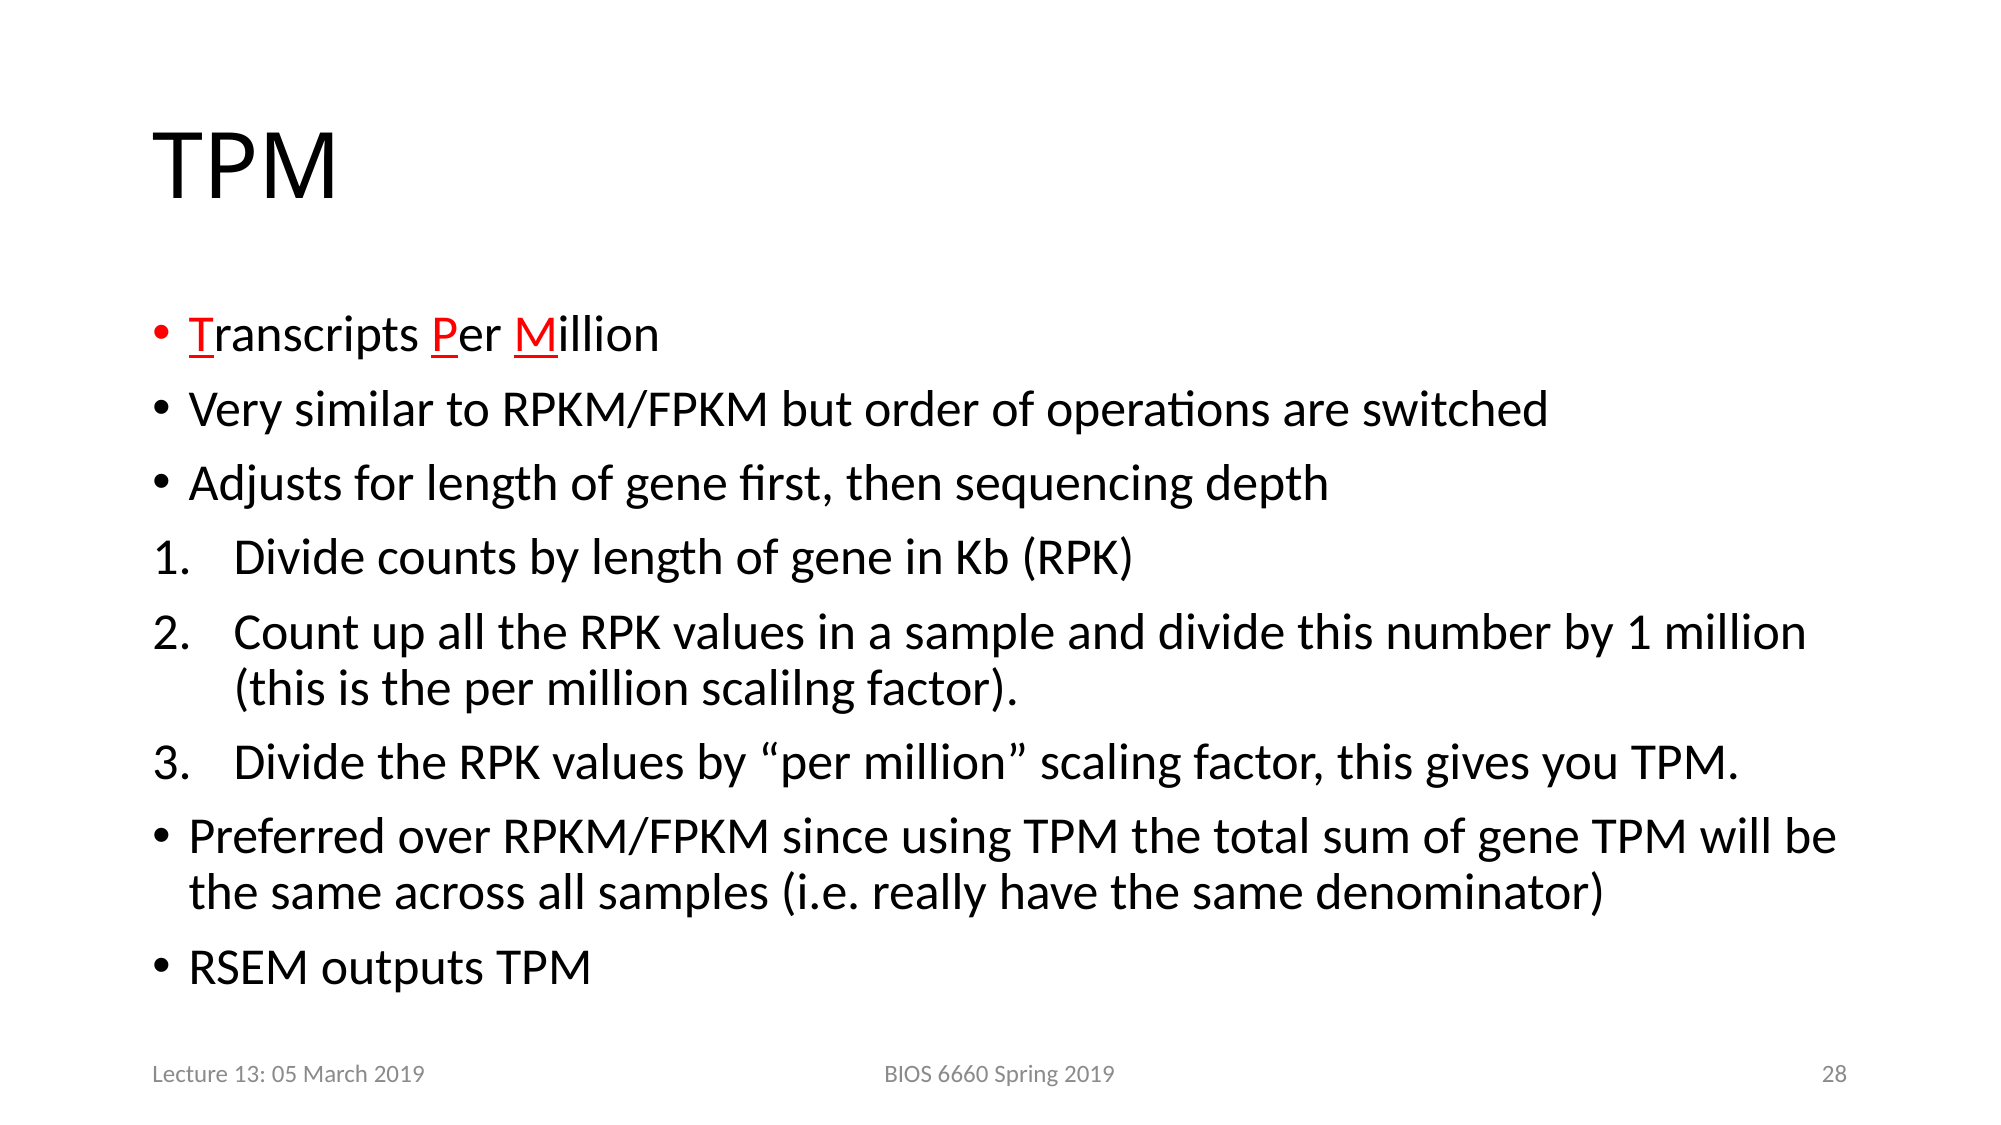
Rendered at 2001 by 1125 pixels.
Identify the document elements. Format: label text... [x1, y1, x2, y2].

list Transcripts Per Million Very similar to RPKM/FPKM but order of operations are switched Adjusts for length of gene first, then sequencing depth Divide counts by length of gene in Kb (RPK) Count up all the RPK values in a sample and divide this number by 1 million (this is the per million scalilng factor). Divide the RPK values by “per million” scaling factor, this gives you TPM. Preferred over RPKM/FPKM since using TPM the total sum of gene TPM will be the same across all samples (i.e. really have the same denominator) RSEM outputs TPM [137, 299, 1863, 1014]
title TPM [137, 59, 1863, 278]
footer BIOS 6660 Spring 2019 [662, 1042, 1338, 1103]
slide_number 28 [1412, 1042, 1863, 1103]
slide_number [137, 1042, 588, 1103]
